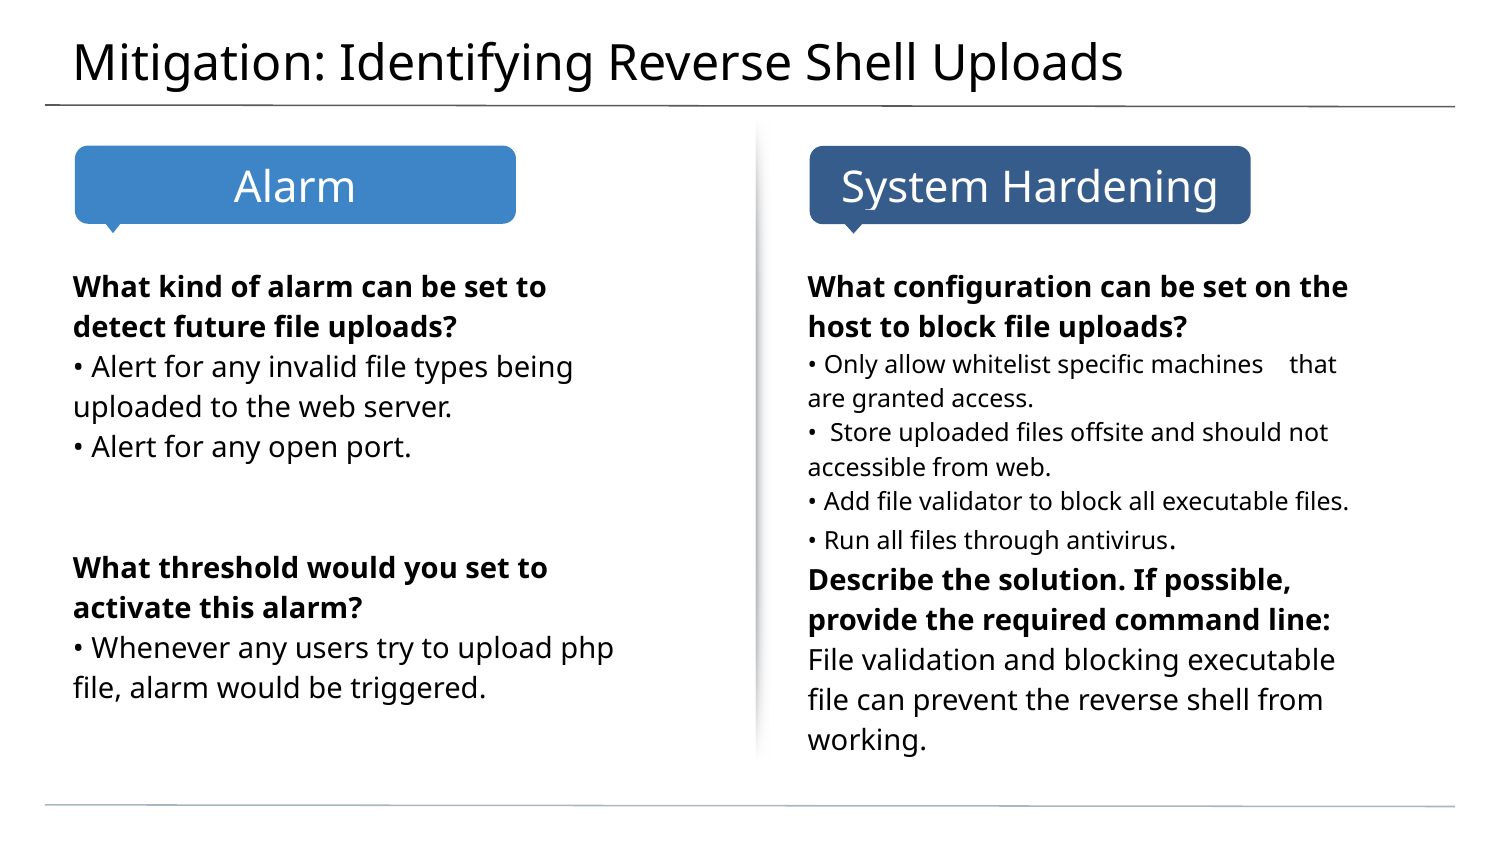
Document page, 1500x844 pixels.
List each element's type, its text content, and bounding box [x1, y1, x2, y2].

subtitle What configuration can be set on the host to block file uploads? • Only allow whitelist specific machines that are granted access. • Store uploaded files offsite and should not accessible from web. • Add file validator to block all executable files. • Run all files through antivirus. Describe the solution. If possible, provide the required command line: File validation and blocking executable file can prevent the reverse shell from working. [732, 263, 1438, 805]
title Mitigation: Identifying Reverse Shell Uploads [0, 0, 1500, 88]
picture [703, 107, 839, 782]
subtitle What kind of alarm can be set to detect future file uploads? • Alert for any invalid file types being uploaded to the web server. • Alert for any open port. What threshold would you set to activate this alarm? • Whenever any users try to upload php file, alarm would be triggered. [0, 262, 704, 805]
